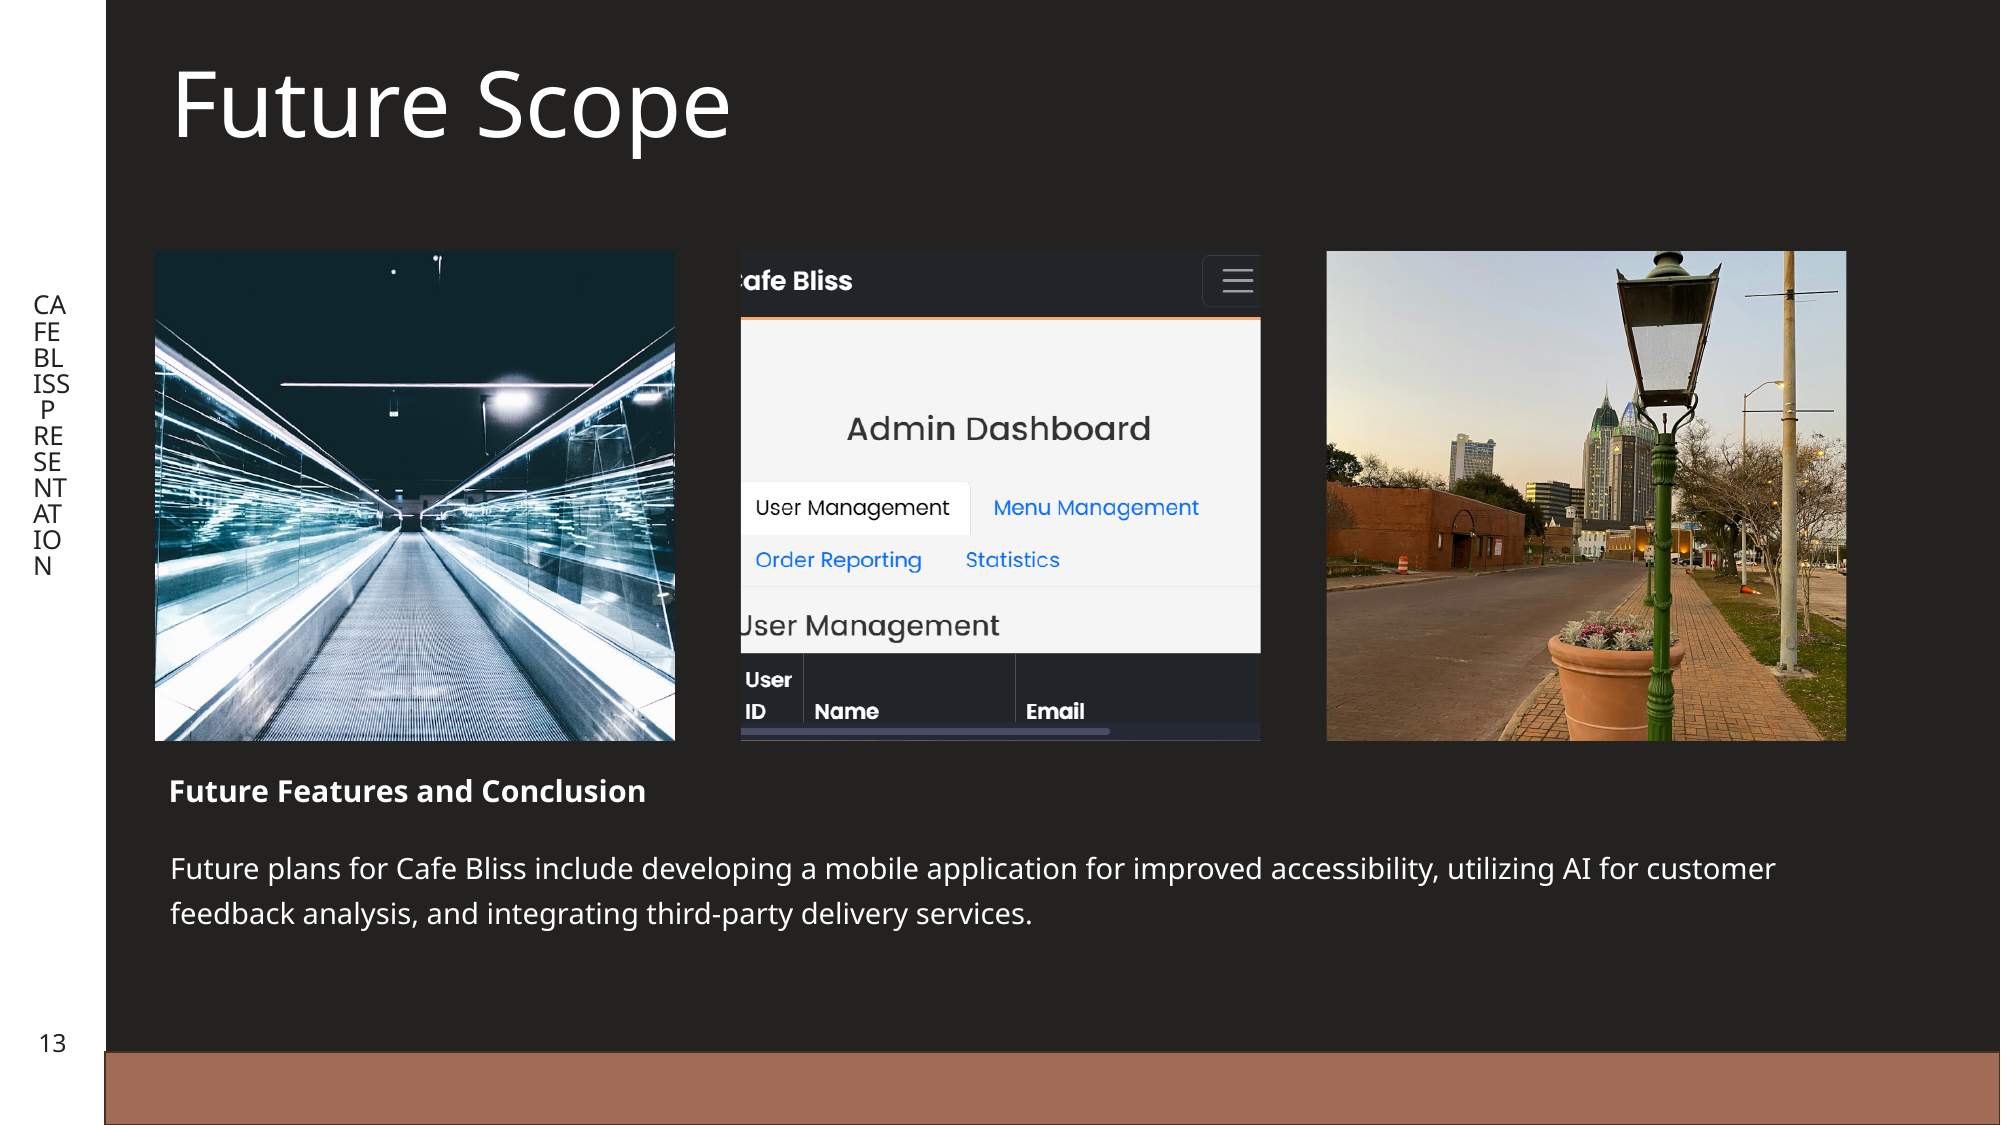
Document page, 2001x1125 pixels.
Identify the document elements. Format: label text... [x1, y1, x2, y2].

text_box [104, 1051, 2000, 1125]
slide_number 13 [0, 1014, 106, 1075]
list Future plans for Cafe Bliss include developing a mobile application for improved accessibility, utilizing AI for customer feedback analysis, and integrating third-party delivery services. [155, 832, 1847, 1051]
list Future Features and Conclusion [153, 766, 1845, 817]
picture [178, 513, 186, 518]
title Future Scope [155, 50, 1847, 192]
picture [159, 533, 168, 539]
picture [170, 520, 183, 526]
footer CAFE BLISS PRESENTATION [18, 50, 86, 563]
picture [740, 251, 1261, 741]
picture [181, 526, 191, 531]
picture [155, 251, 675, 741]
picture [186, 521, 200, 525]
picture [1326, 251, 1847, 741]
picture [177, 540, 185, 545]
